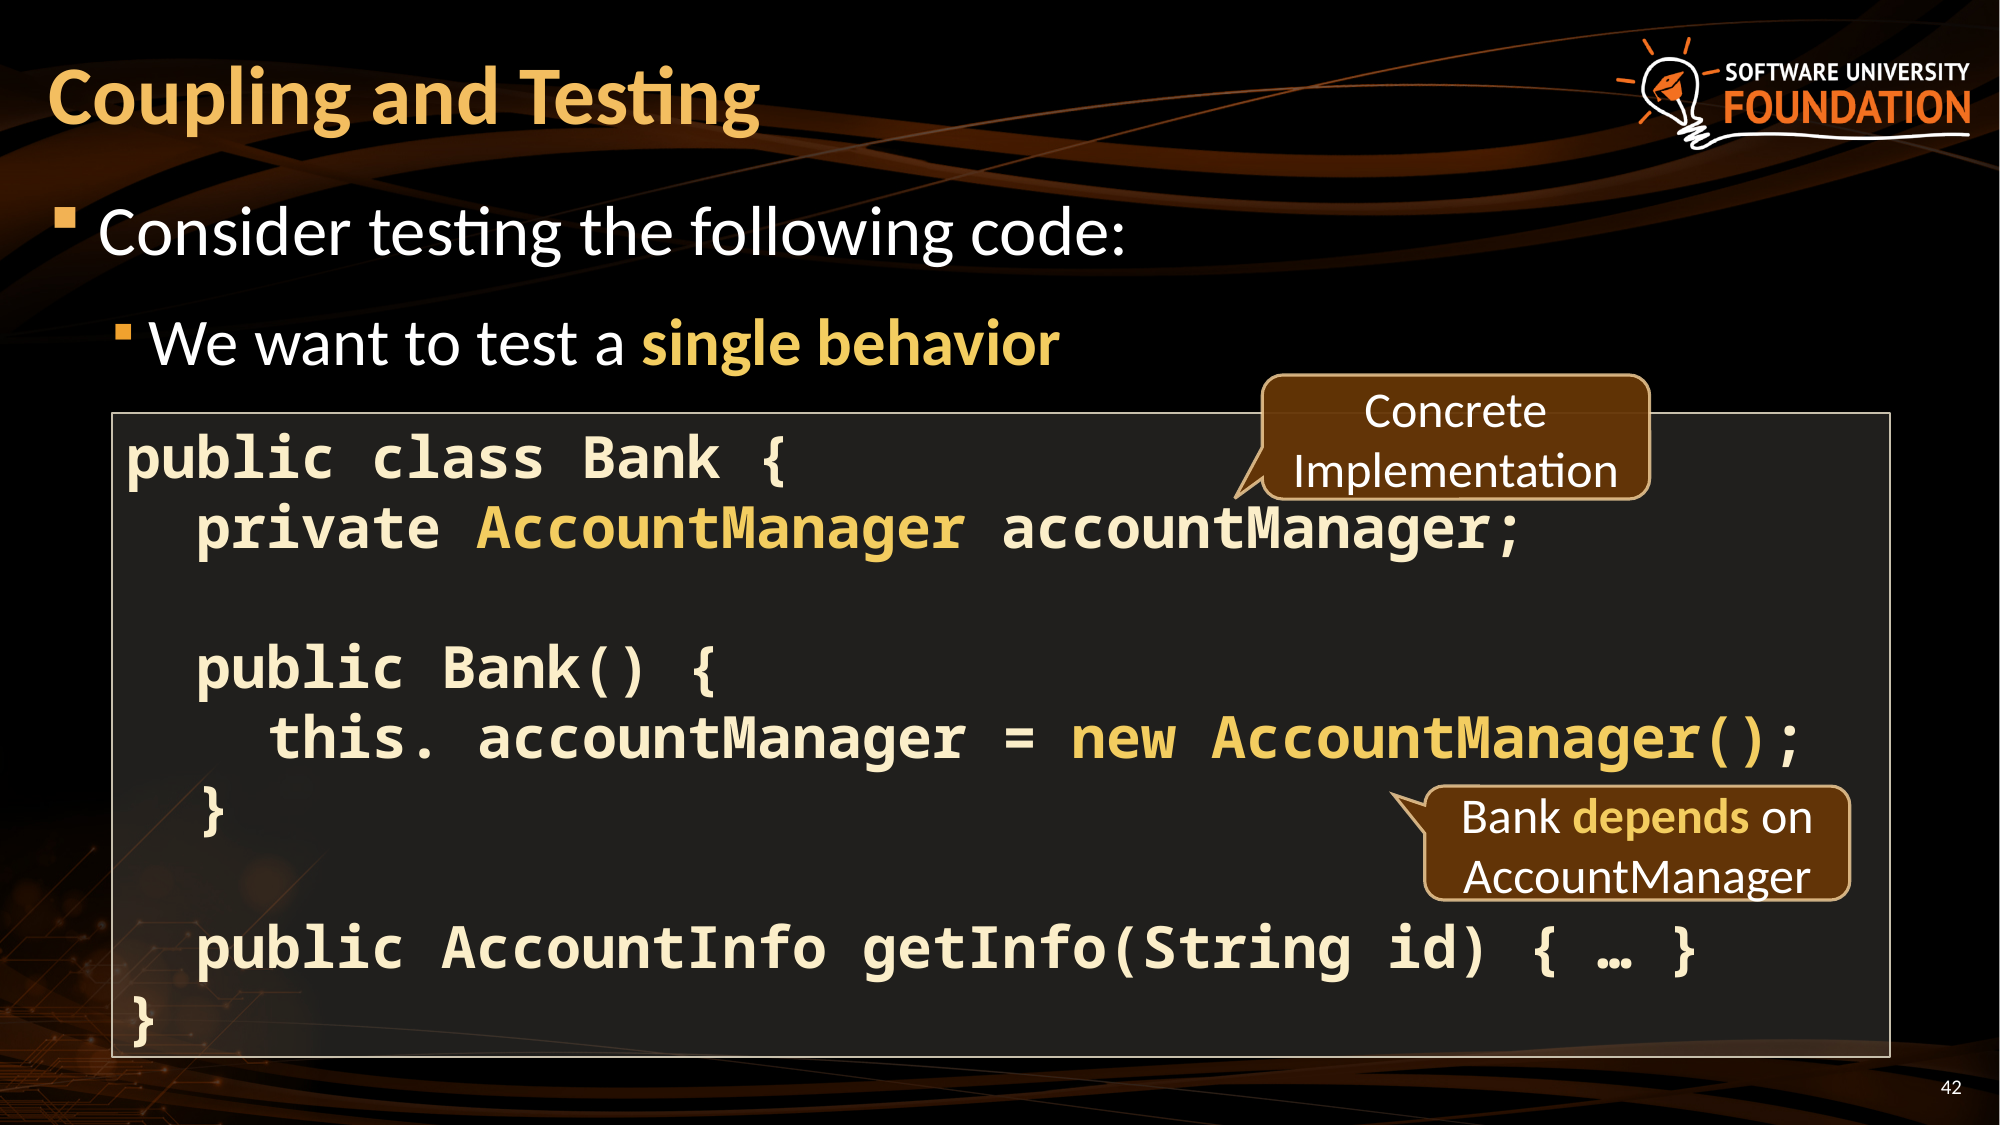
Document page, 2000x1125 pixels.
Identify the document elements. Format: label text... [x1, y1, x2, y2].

text_box Bank depends on AccountManager [1390, 784, 1851, 902]
slide_number 42 [1897, 1070, 1968, 1103]
list Consider testing the following code: We want to test a single behavior [31, 174, 1968, 1089]
picture [0, 0, 2000, 1125]
title Coupling and Testing [30, 6, 1602, 189]
text_box Concrete Implementation [1233, 373, 1651, 501]
text_box public class Bank { private AccountManager accountManager; public Bank() { this. accountManager = new AccountManager(); } public AccountInfo getInfo(String id) { … } } [112, 412, 1891, 1058]
